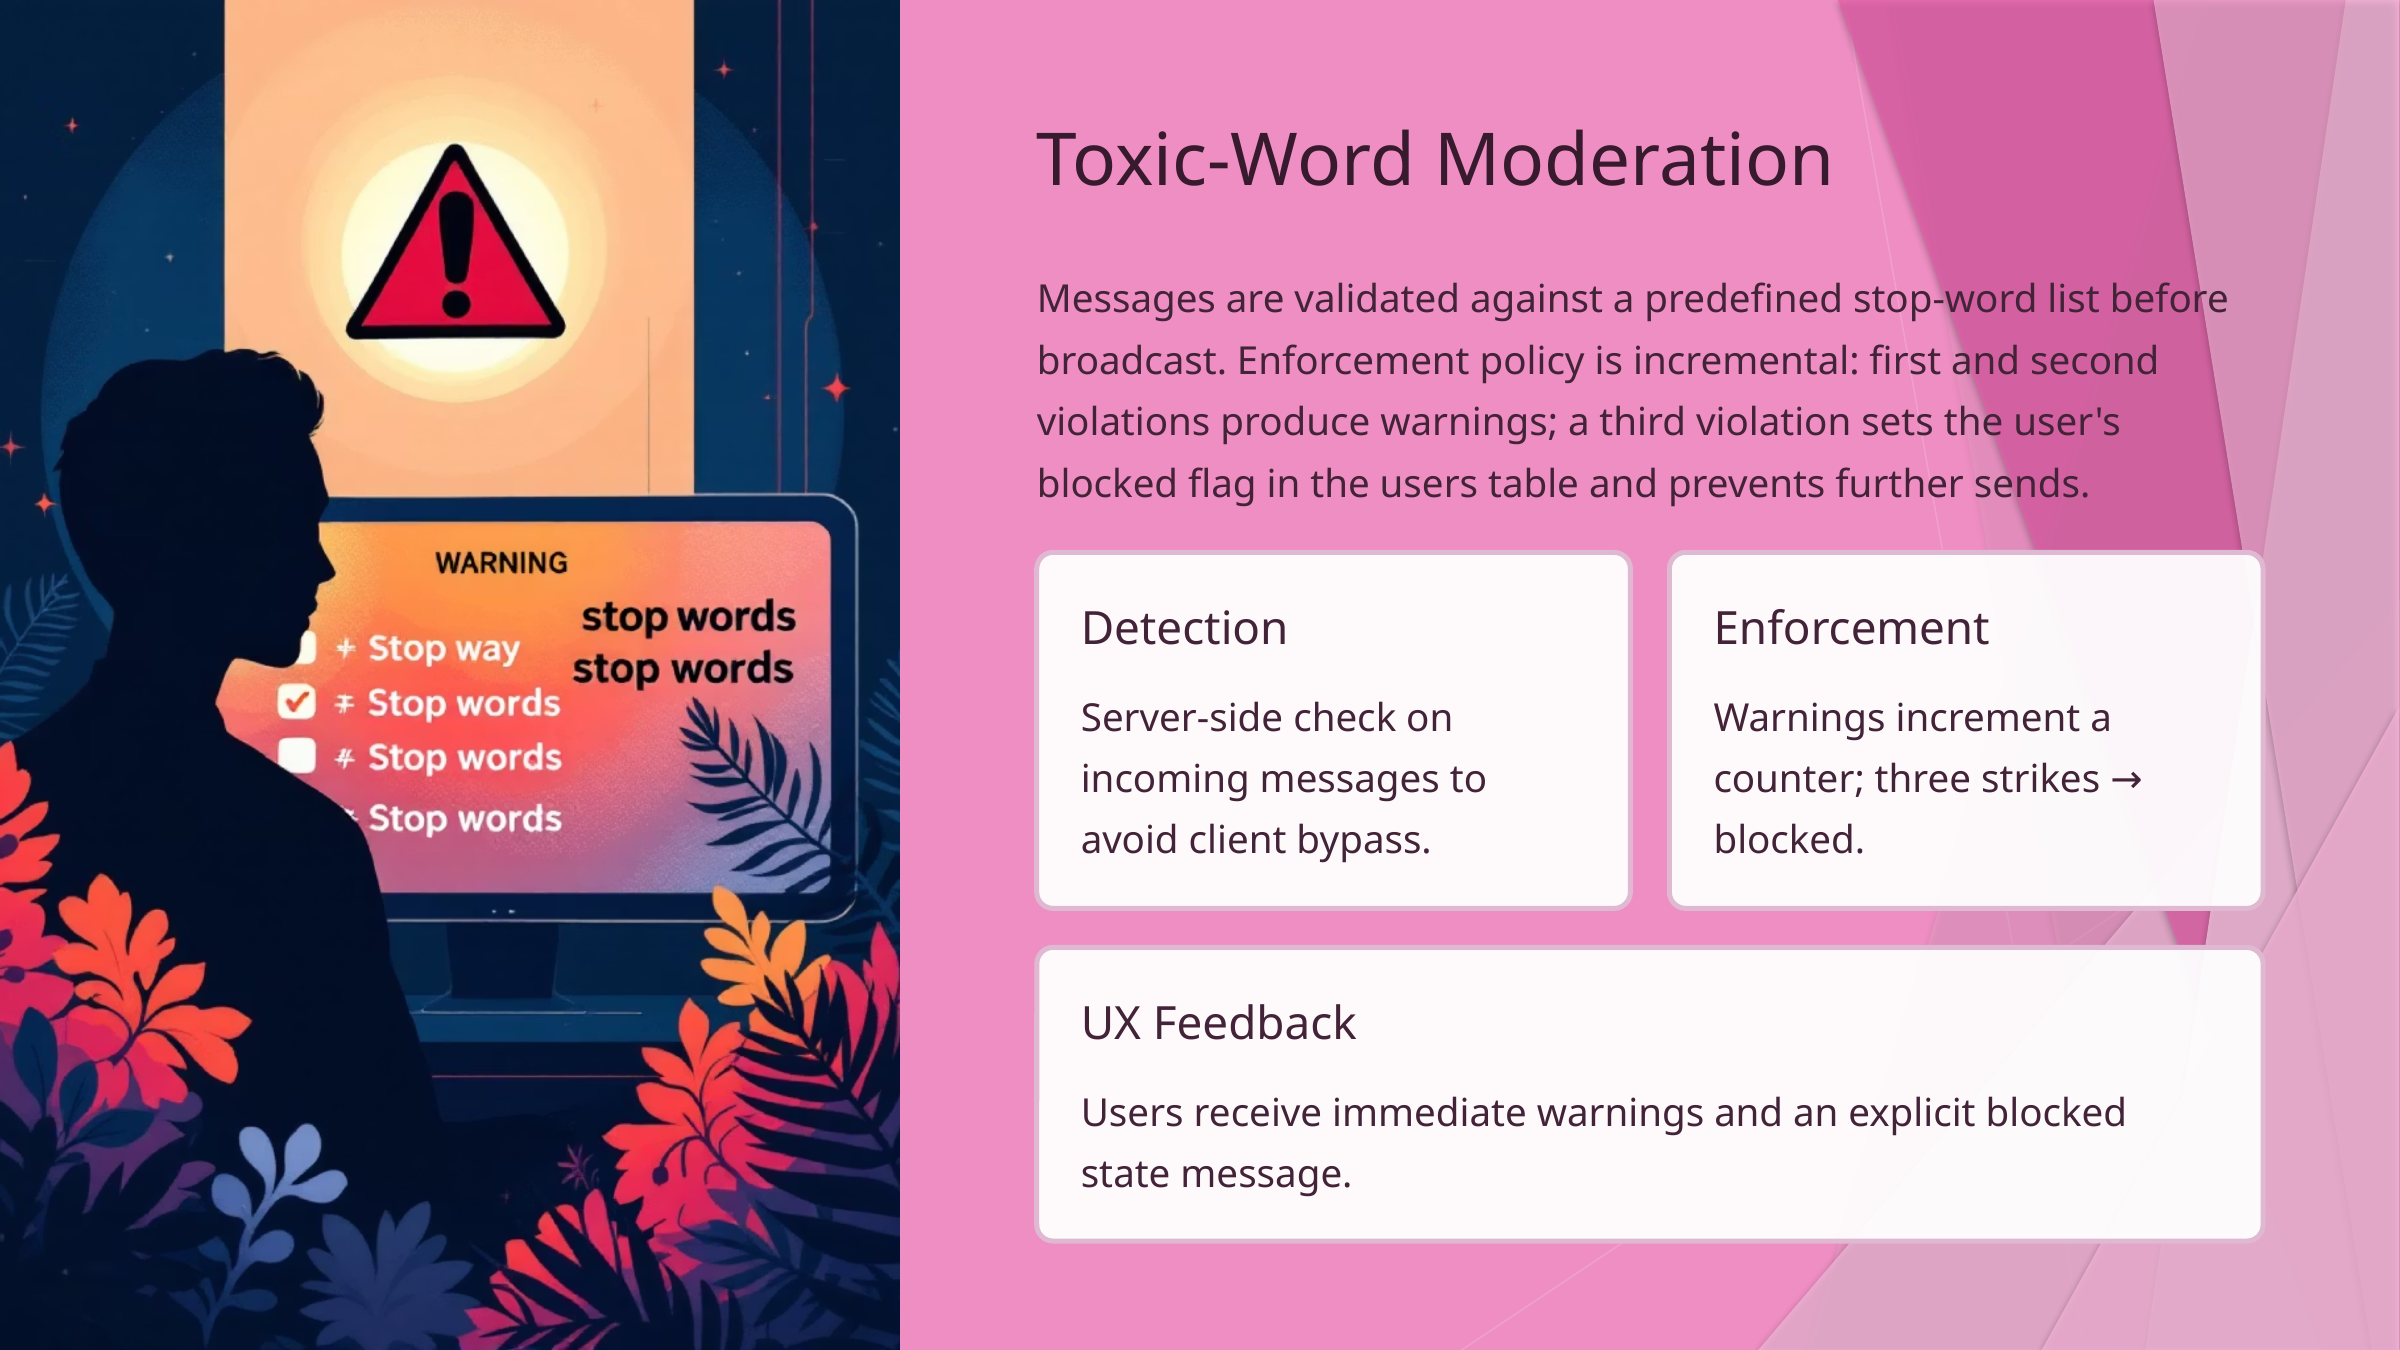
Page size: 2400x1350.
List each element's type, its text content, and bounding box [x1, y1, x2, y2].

text_box Detection [1080, 596, 1541, 654]
text_box [1036, 552, 1631, 909]
text_box Warnings increment a counter; three strikes → blocked. [1713, 677, 2220, 803]
text_box UX Feedback [1080, 991, 1541, 1049]
text_box Toxic‑Word Moderation [1036, 108, 1903, 201]
text_box [1669, 552, 2264, 909]
text_box [1036, 947, 2264, 1242]
text_box Enforcement [1713, 596, 2174, 654]
picture [0, 0, 901, 1350]
text_box Users receive immediate warnings and an explicit blocked state message. [1080, 1072, 2219, 1198]
text_box Server‑side check on incoming messages to avoid client bypass. [1080, 677, 1587, 865]
text_box Messages are validated against a predefined stop‑word list before broadcast. Enforcement policy is incremental: first and second violations produce warnings; a third violation sets the user's blocked flag in the users table and prevents further sends. [1036, 259, 2264, 509]
